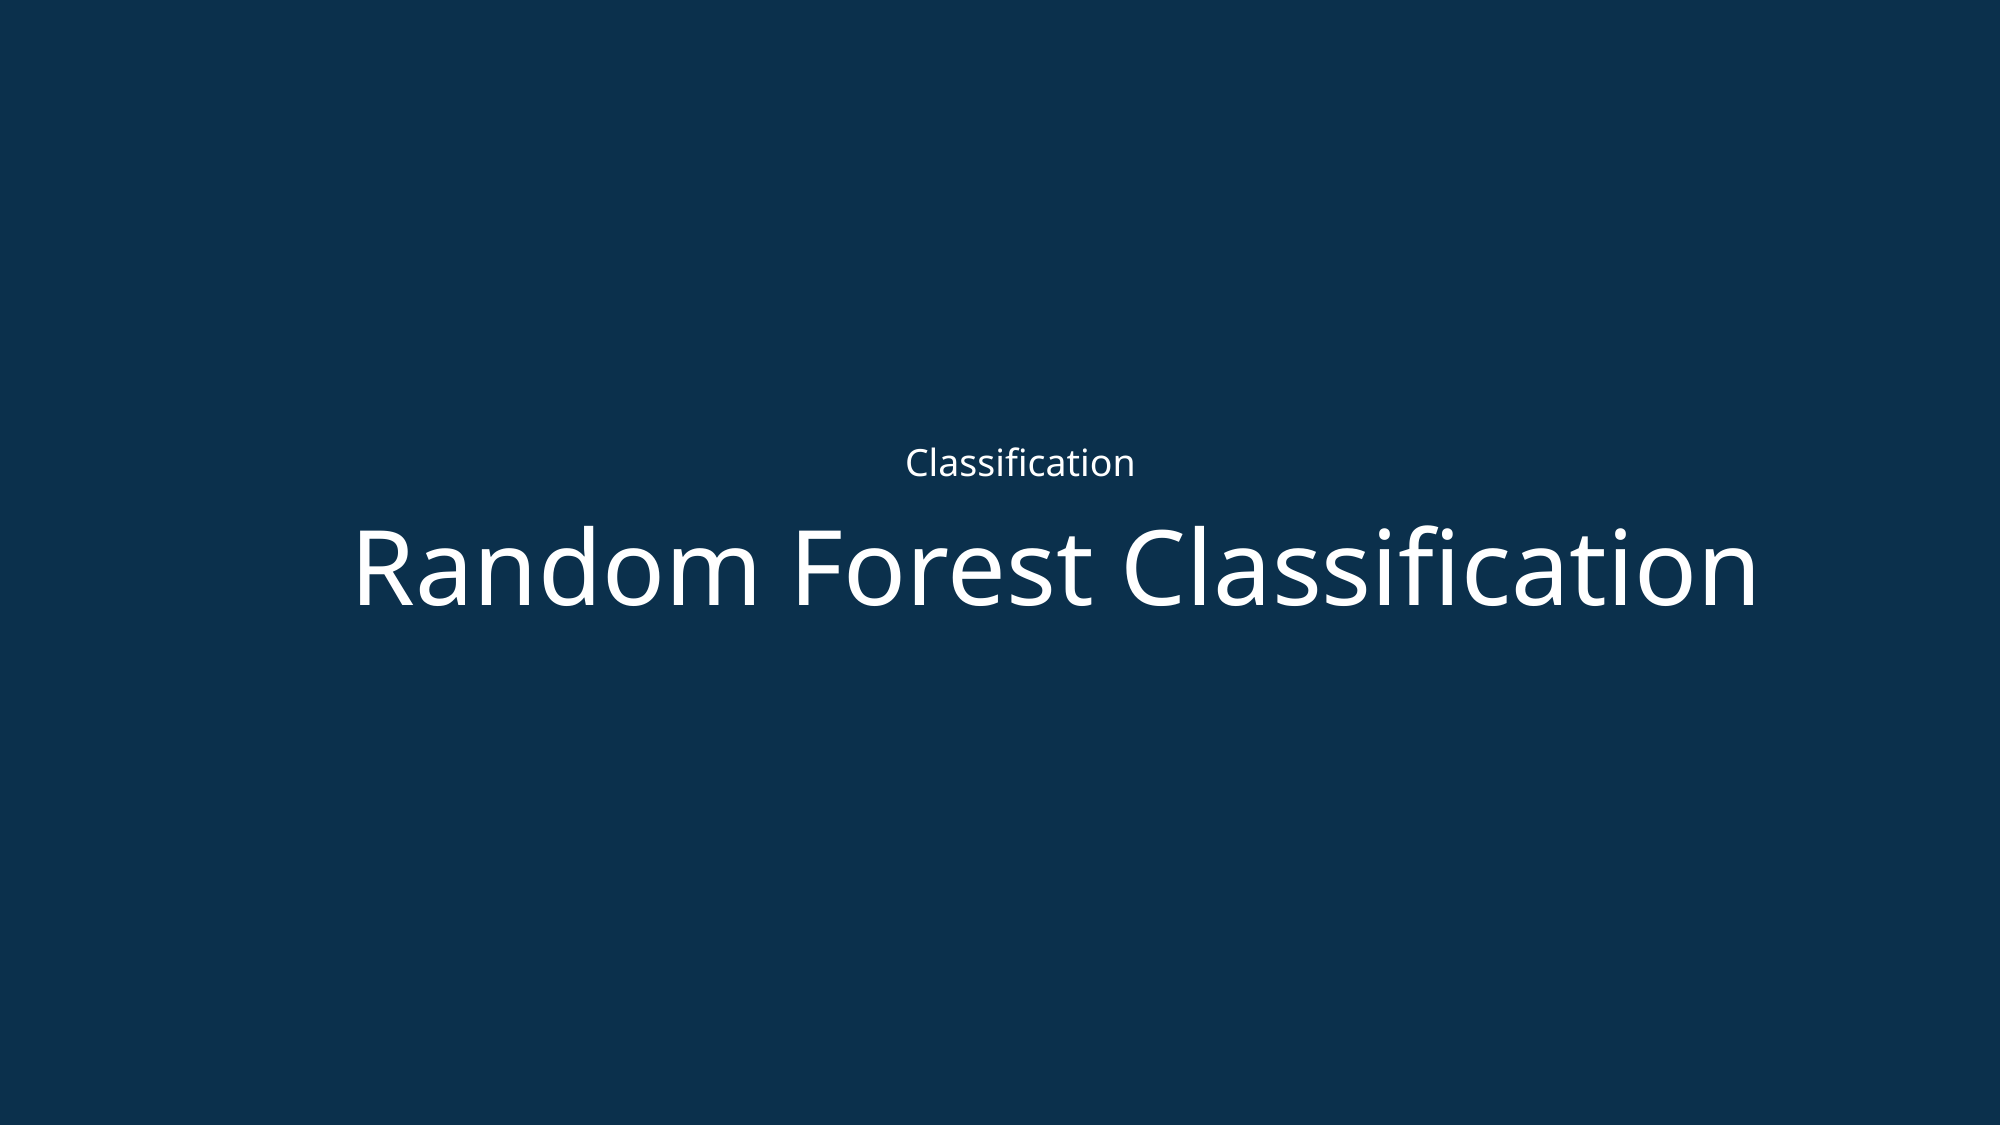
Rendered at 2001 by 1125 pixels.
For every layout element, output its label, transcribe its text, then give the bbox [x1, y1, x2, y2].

text_box Classification [890, 431, 1151, 491]
text_box Random Forest Classification [336, 494, 1779, 634]
